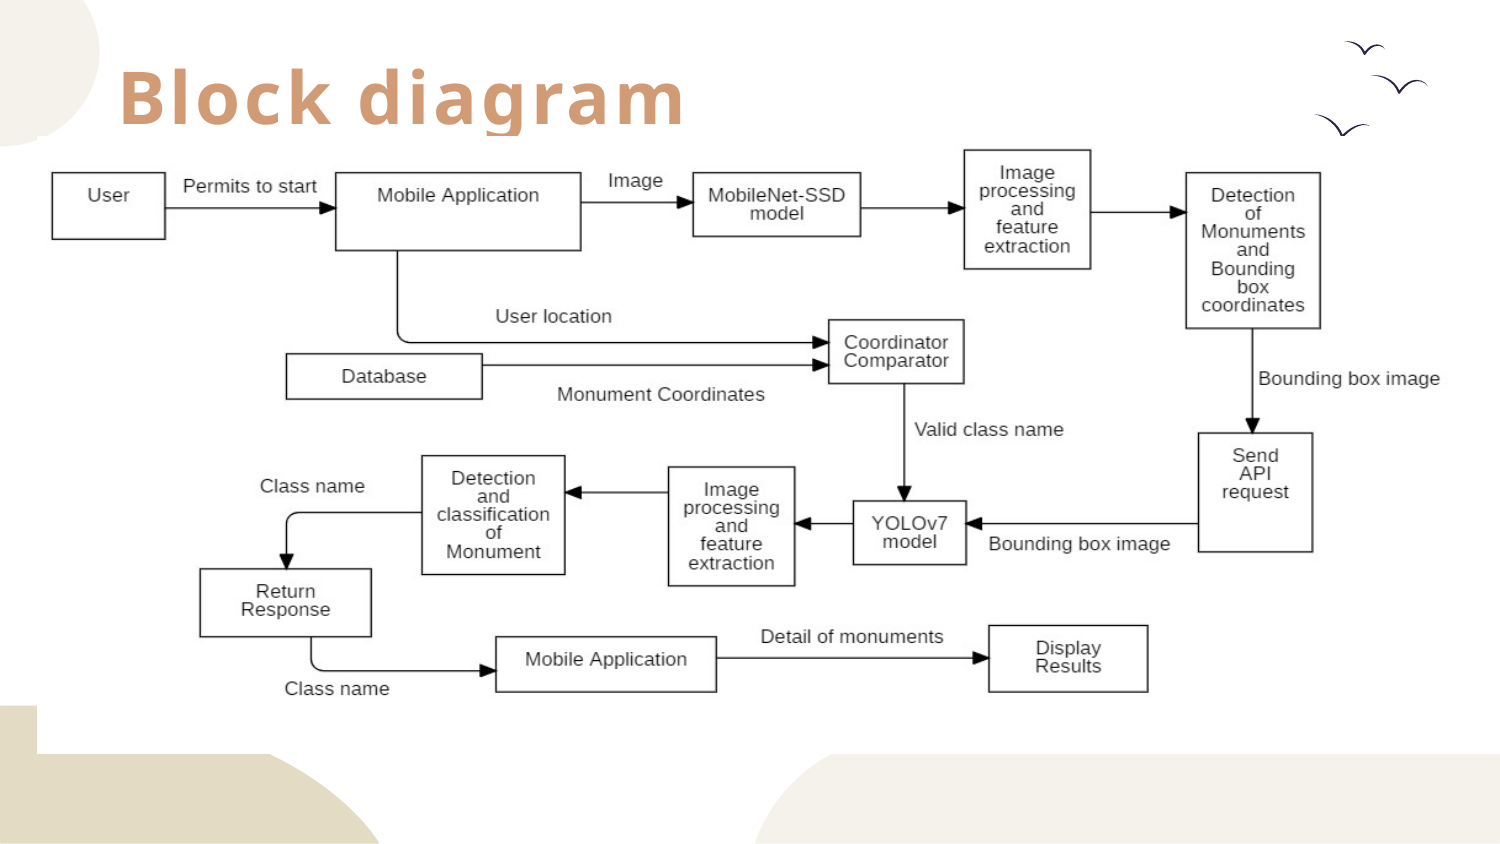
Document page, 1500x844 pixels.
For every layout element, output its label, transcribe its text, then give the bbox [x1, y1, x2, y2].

title Block diagram [101, 47, 1353, 134]
picture [37, 136, 1500, 754]
